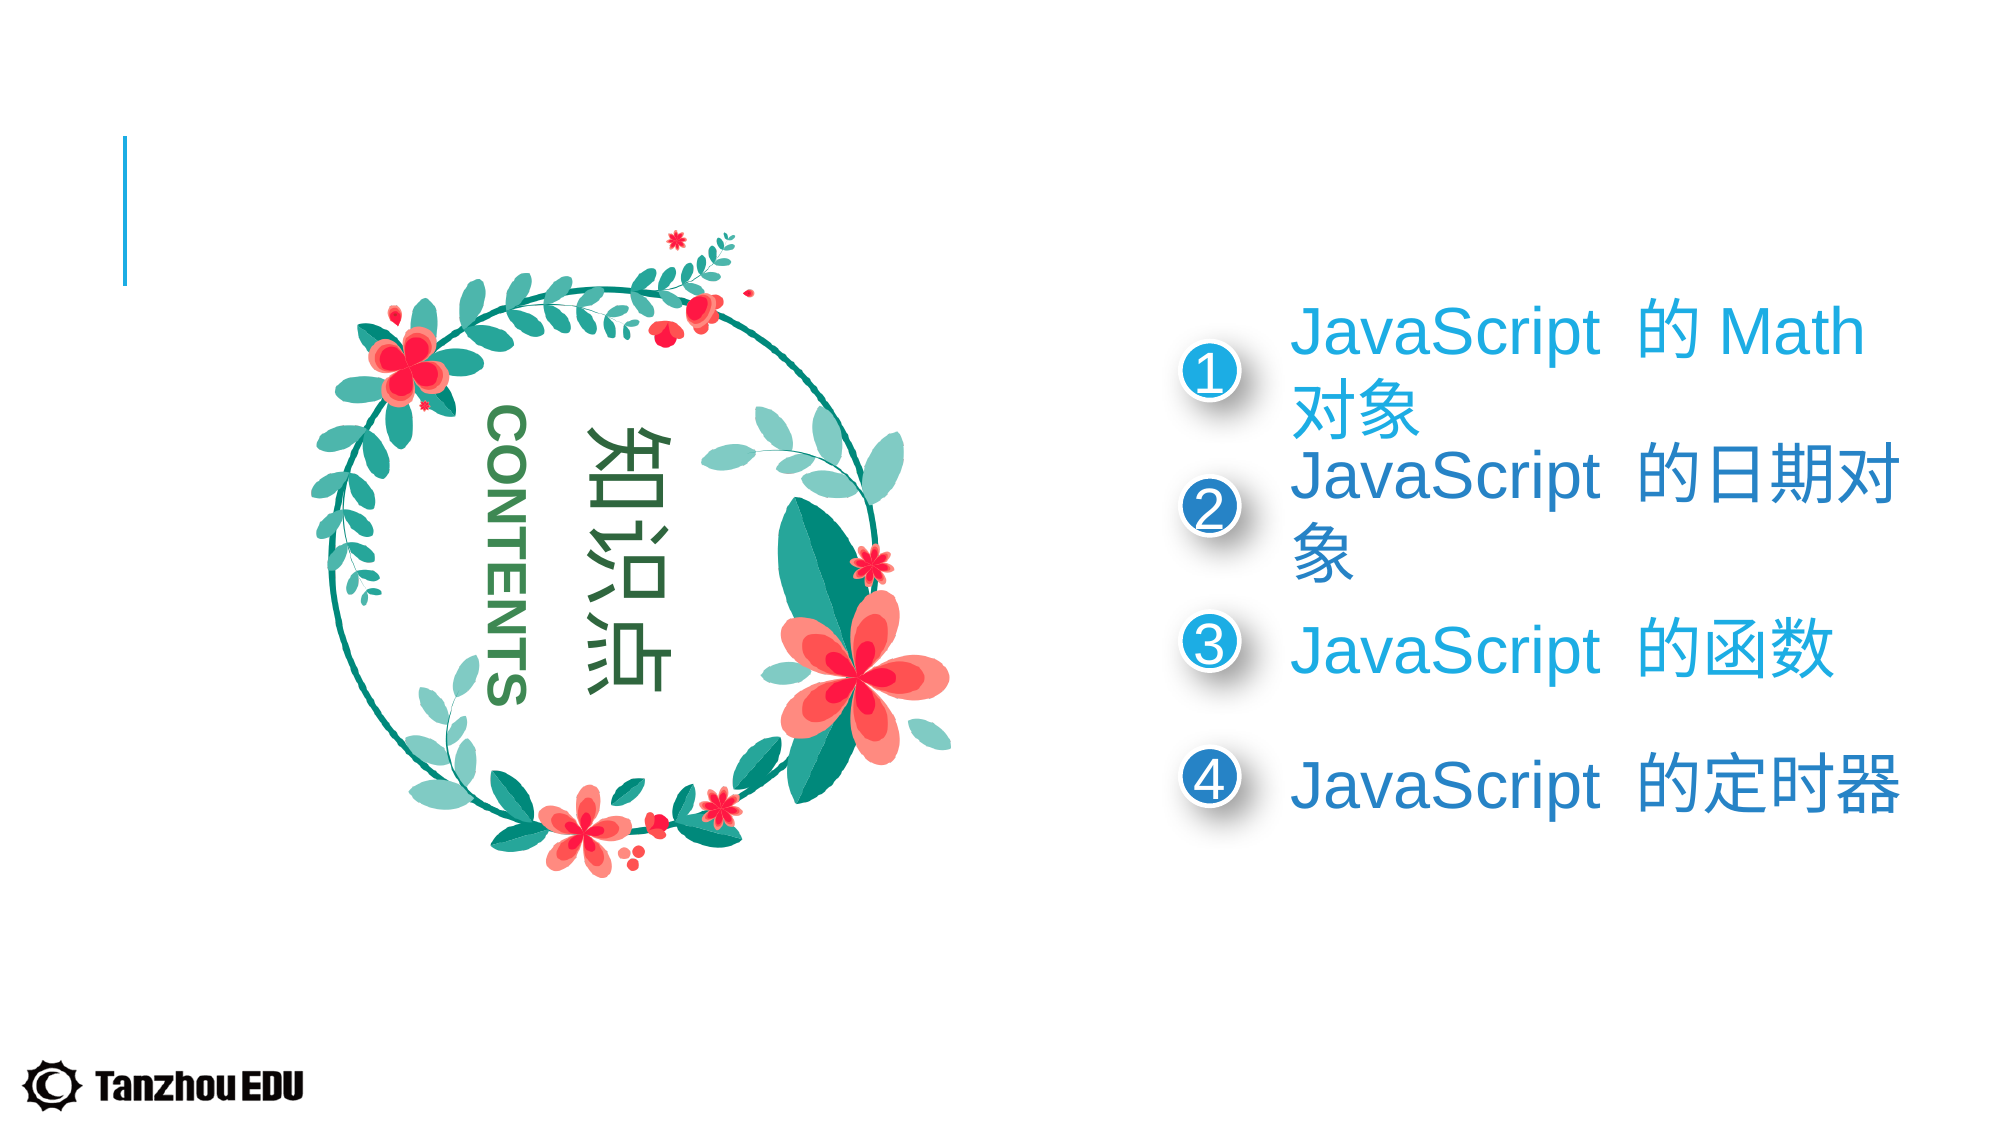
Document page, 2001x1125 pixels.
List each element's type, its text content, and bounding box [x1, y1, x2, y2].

text_box 3 [1178, 610, 1241, 672]
text_box 4 [1178, 745, 1241, 808]
text_box 1 [1178, 339, 1241, 402]
picture [304, 225, 959, 883]
picture [2, 1031, 328, 1125]
text_box 2 [1178, 474, 1241, 537]
